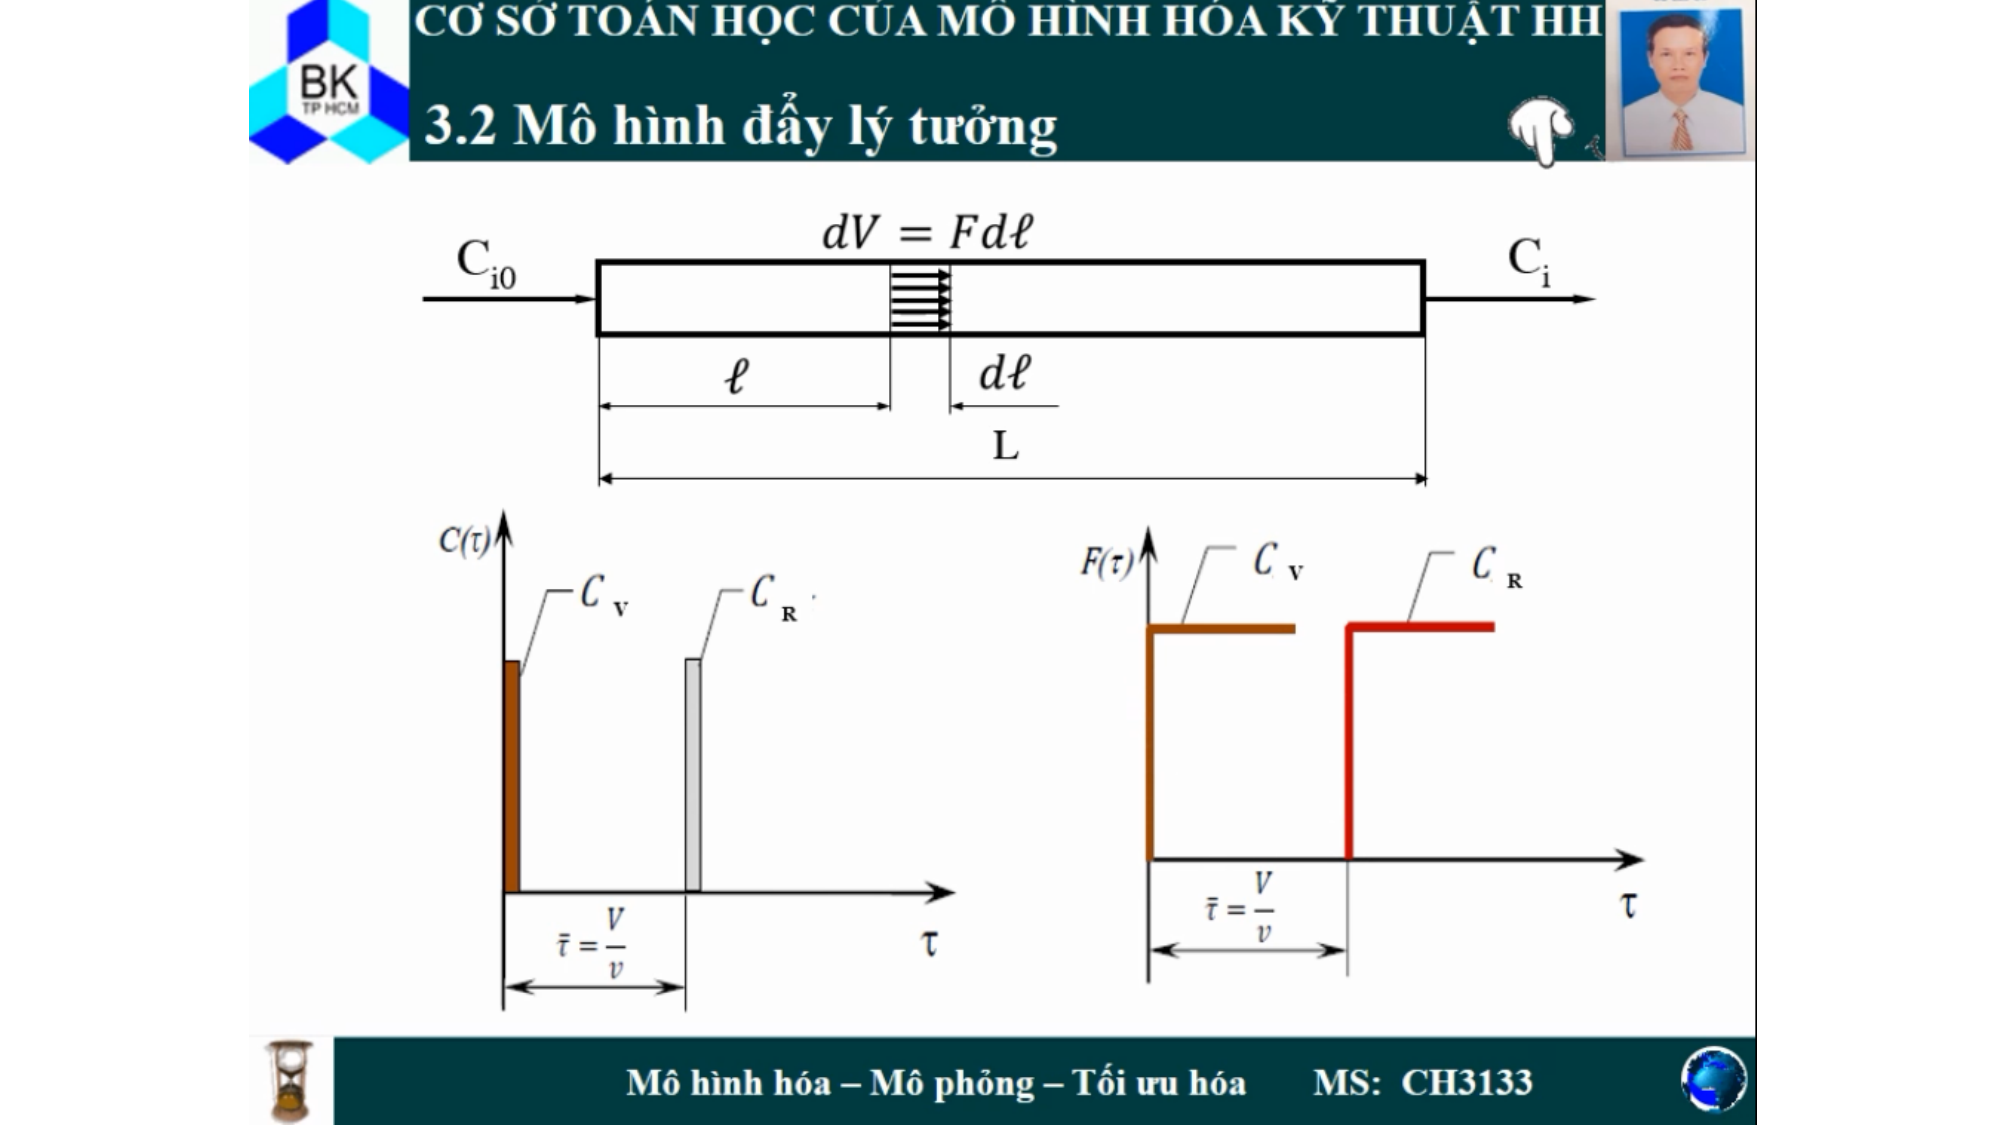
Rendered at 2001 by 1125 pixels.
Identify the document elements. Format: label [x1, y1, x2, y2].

picture [249, 0, 1757, 1125]
